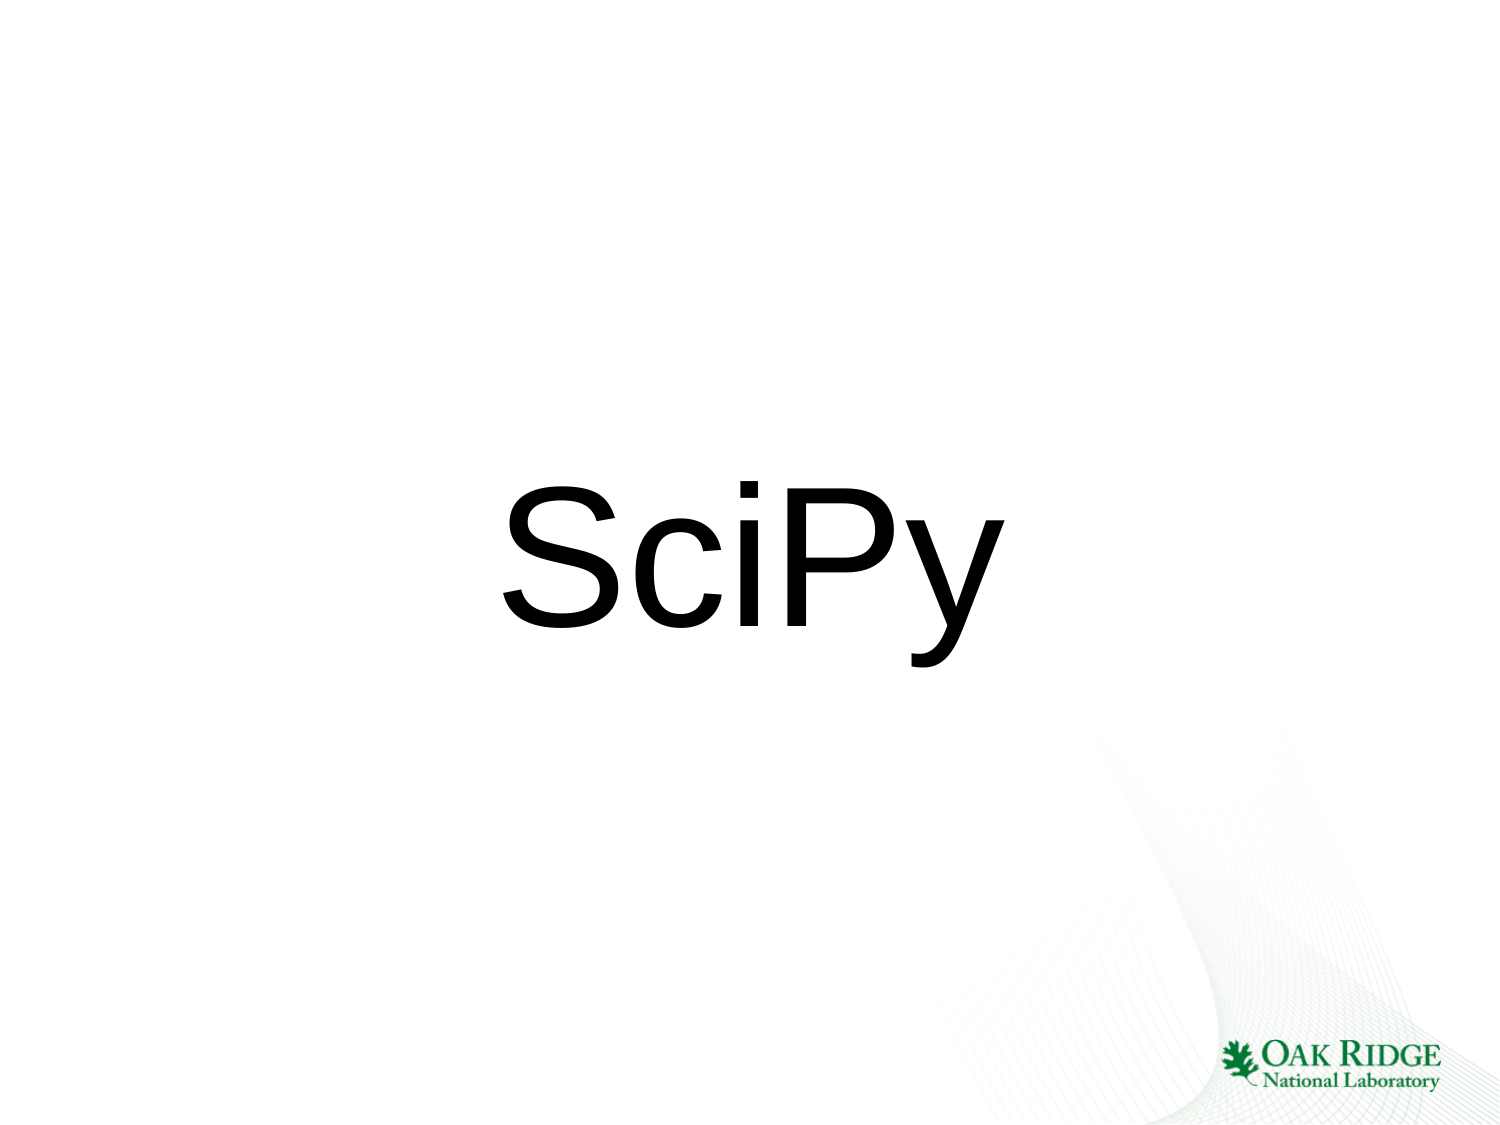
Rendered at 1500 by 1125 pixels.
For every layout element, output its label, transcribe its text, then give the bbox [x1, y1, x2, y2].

text_box SciPy [479, 445, 1021, 677]
picture [833, 297, 1500, 1125]
